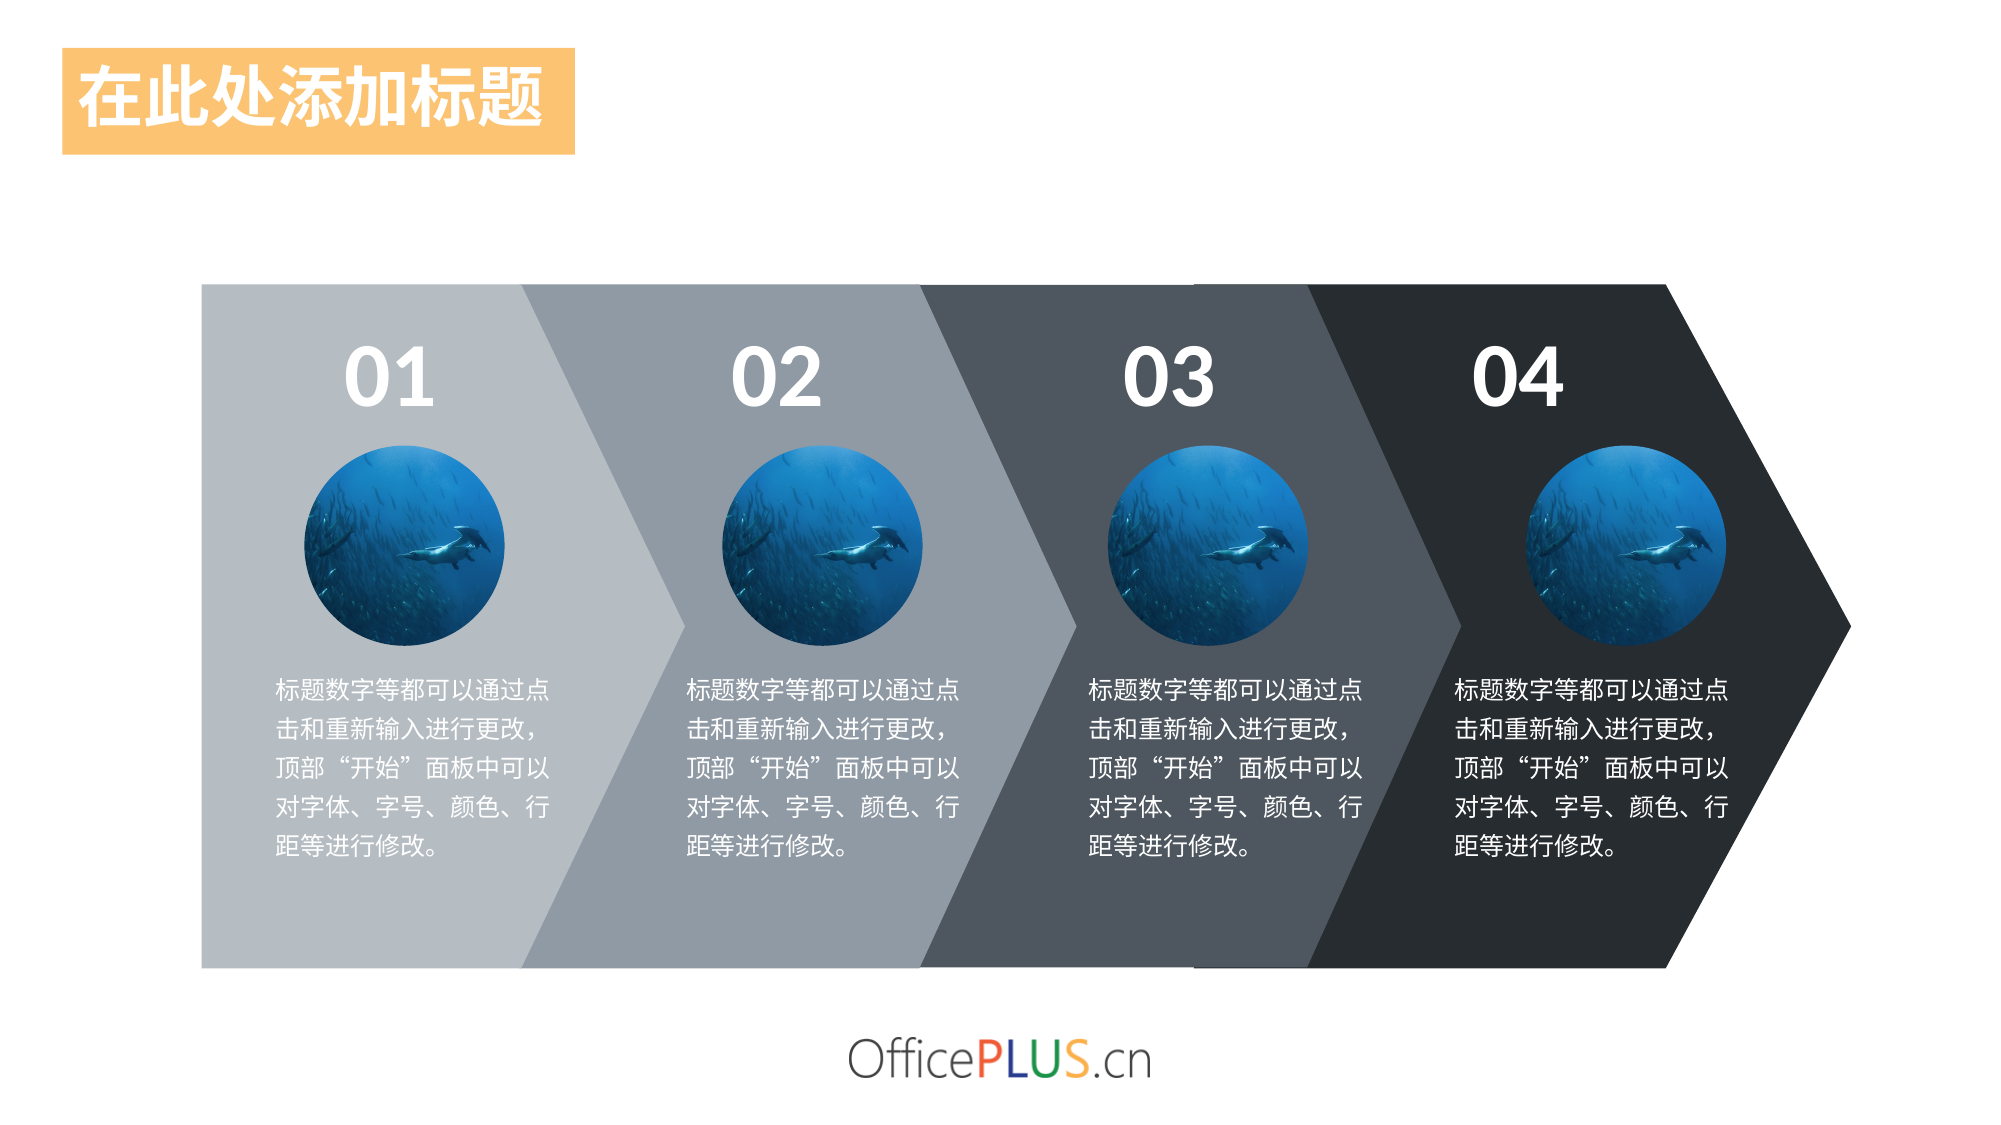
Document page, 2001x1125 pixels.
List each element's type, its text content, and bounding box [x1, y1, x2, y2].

text_box 02 [716, 307, 874, 432]
text_box 标题数字等都可以通过点击和重新输入进行更改，顶部“开始”面板中可以对字体、字号、颜色、行距等进行修改。 [1439, 658, 1754, 868]
text_box 01 [329, 307, 487, 432]
text_box [200, 283, 687, 970]
list 在此处添加标题 [62, 47, 575, 155]
picture [722, 445, 923, 646]
picture [1107, 445, 1309, 646]
text_box 标题数字等都可以通过点击和重新输入进行更改，顶部“开始”面板中可以对字体、字号、颜色、行距等进行修改。 [1073, 658, 1388, 868]
picture [304, 445, 505, 646]
text_box [1308, 283, 1853, 808]
text_box 标题数字等都可以通过点击和重新输入进行更改，顶部“开始”面板中可以对字体、字号、颜色、行距等进行修改。 [671, 658, 986, 868]
text_box 04 [1457, 307, 1615, 432]
picture [1525, 445, 1727, 646]
text_box [921, 283, 1463, 969]
text_box [523, 283, 1078, 826]
picture [849, 1037, 1150, 1078]
text_box 标题数字等都可以通过点击和重新输入进行更改，顶部“开始”面板中可以对字体、字号、颜色、行距等进行修改。 [260, 658, 575, 868]
text_box 03 [1108, 307, 1266, 432]
text_box [522, 660, 967, 970]
text_box [1192, 681, 1722, 970]
